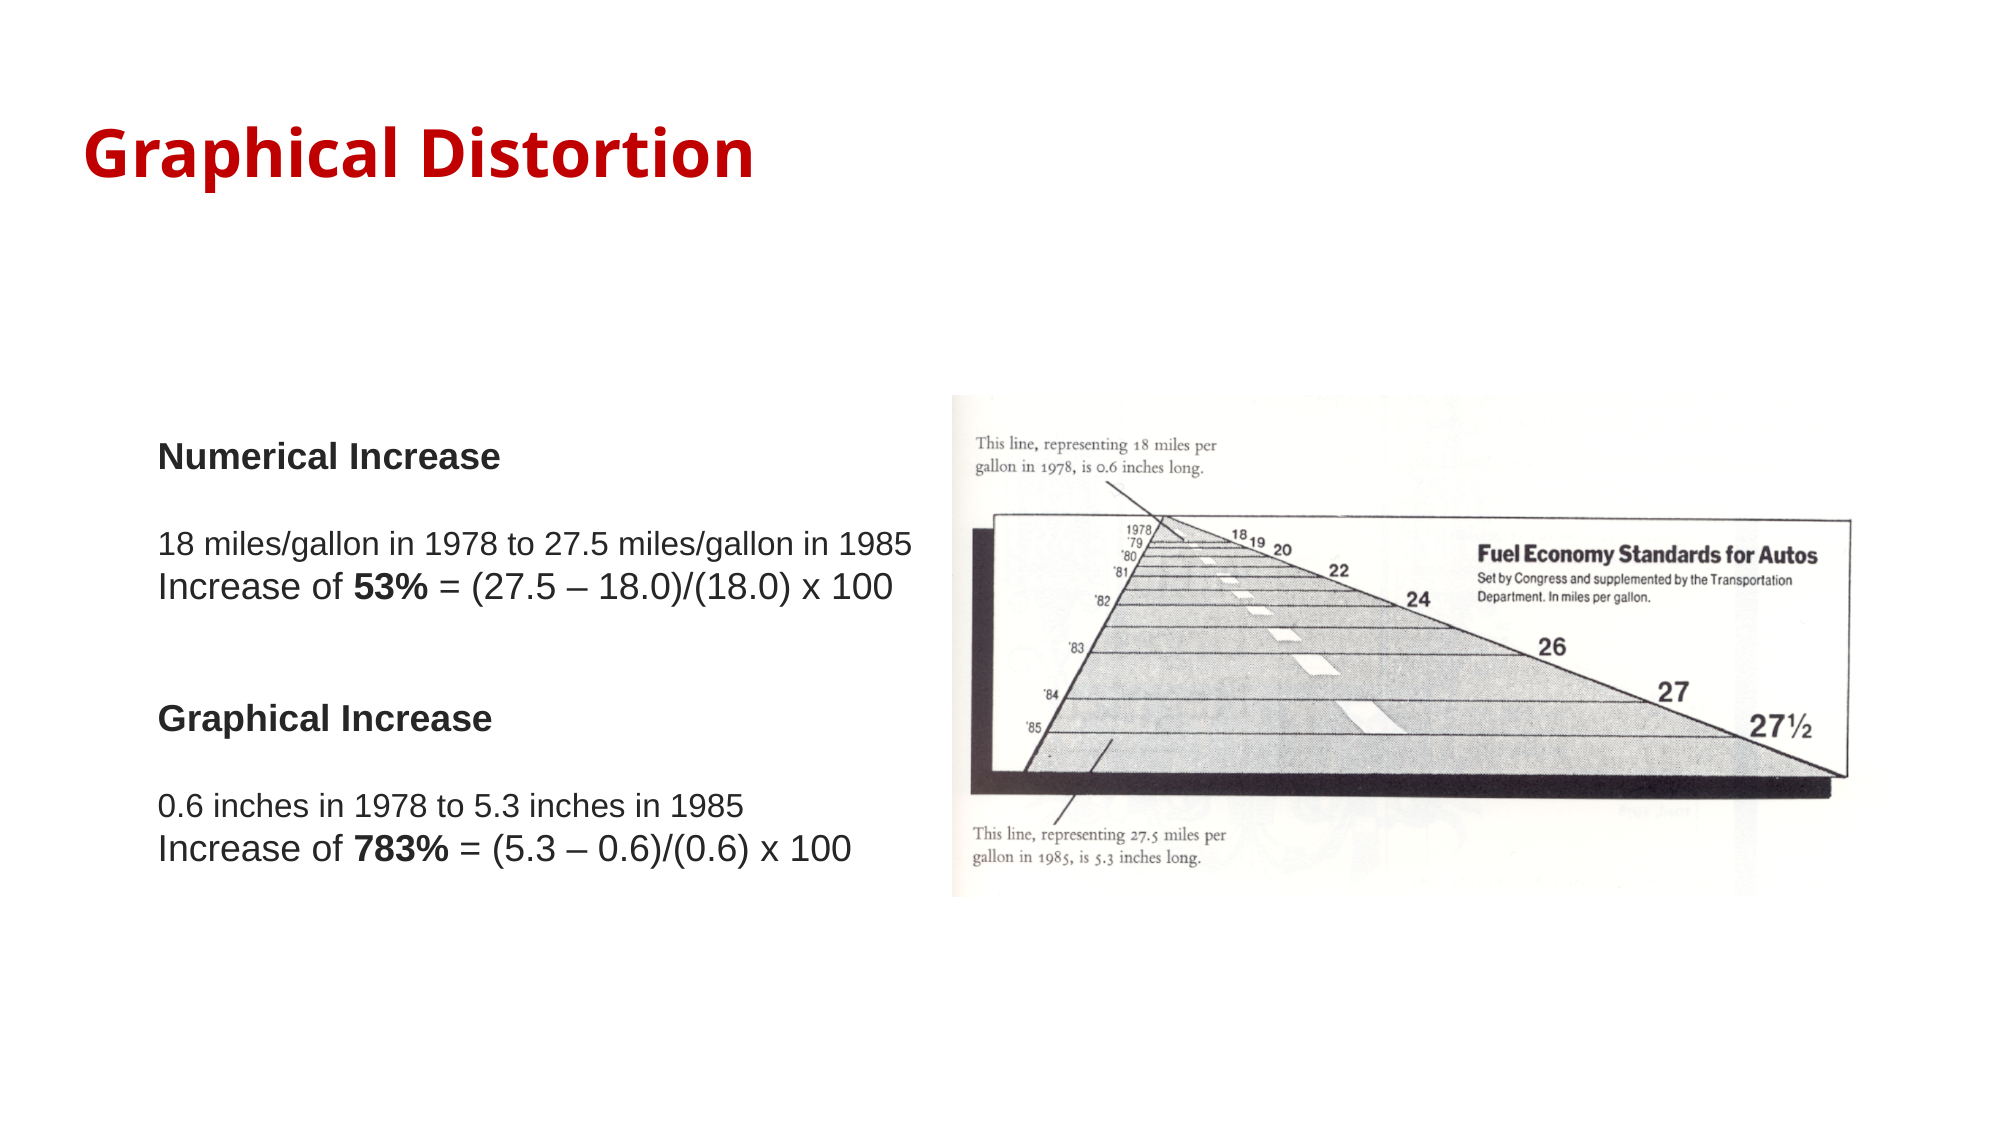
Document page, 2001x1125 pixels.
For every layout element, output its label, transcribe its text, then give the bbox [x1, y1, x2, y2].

title Graphical Distortion [67, 55, 1121, 256]
text_box Graphical Increase 0.6 inches in 1978 to 5.3 inches in 1985 Increase of 783% = (5.3 – 0.6)/(0.6) x 100 [67, 687, 924, 877]
text_box Numerical Increase 18 miles/gallon in 1978 to 27.5 miles/gallon in 1985 Increase of 53% = (27.5 – 18.0)/(18.0) x 100 [67, 424, 946, 615]
picture [951, 394, 1890, 898]
